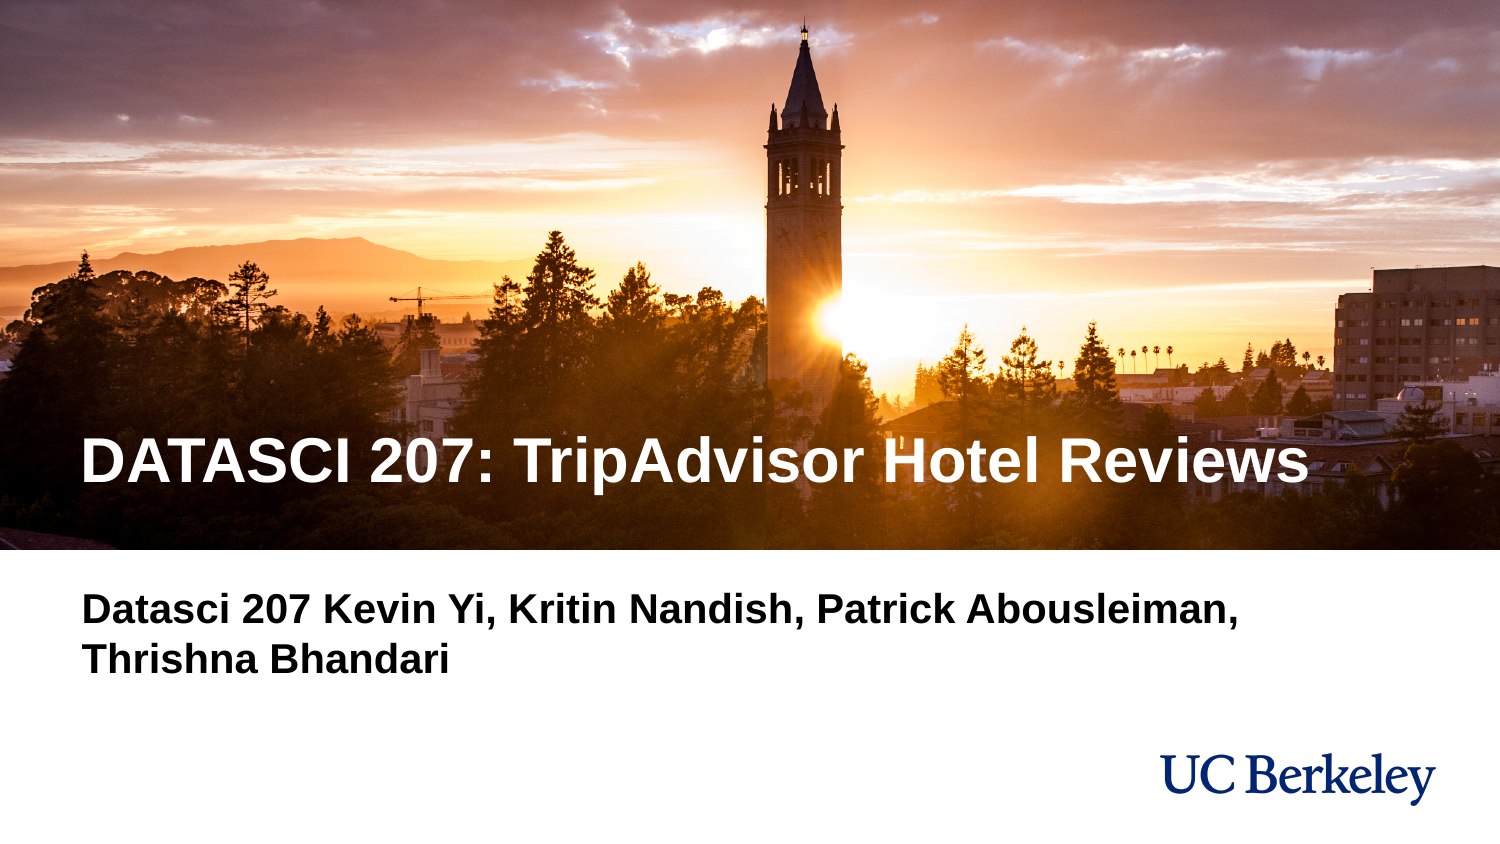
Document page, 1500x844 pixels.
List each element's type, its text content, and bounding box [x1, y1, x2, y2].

picture [1160, 753, 1436, 806]
picture [0, 0, 1500, 550]
title DATASCI 207: TripAdvisor Hotel Reviews [65, 333, 1409, 511]
subtitle Datasci 207 Kevin Yi, Kritin Nandish, Patrick Abousleiman, Thrishna Bhandari [66, 566, 1320, 715]
